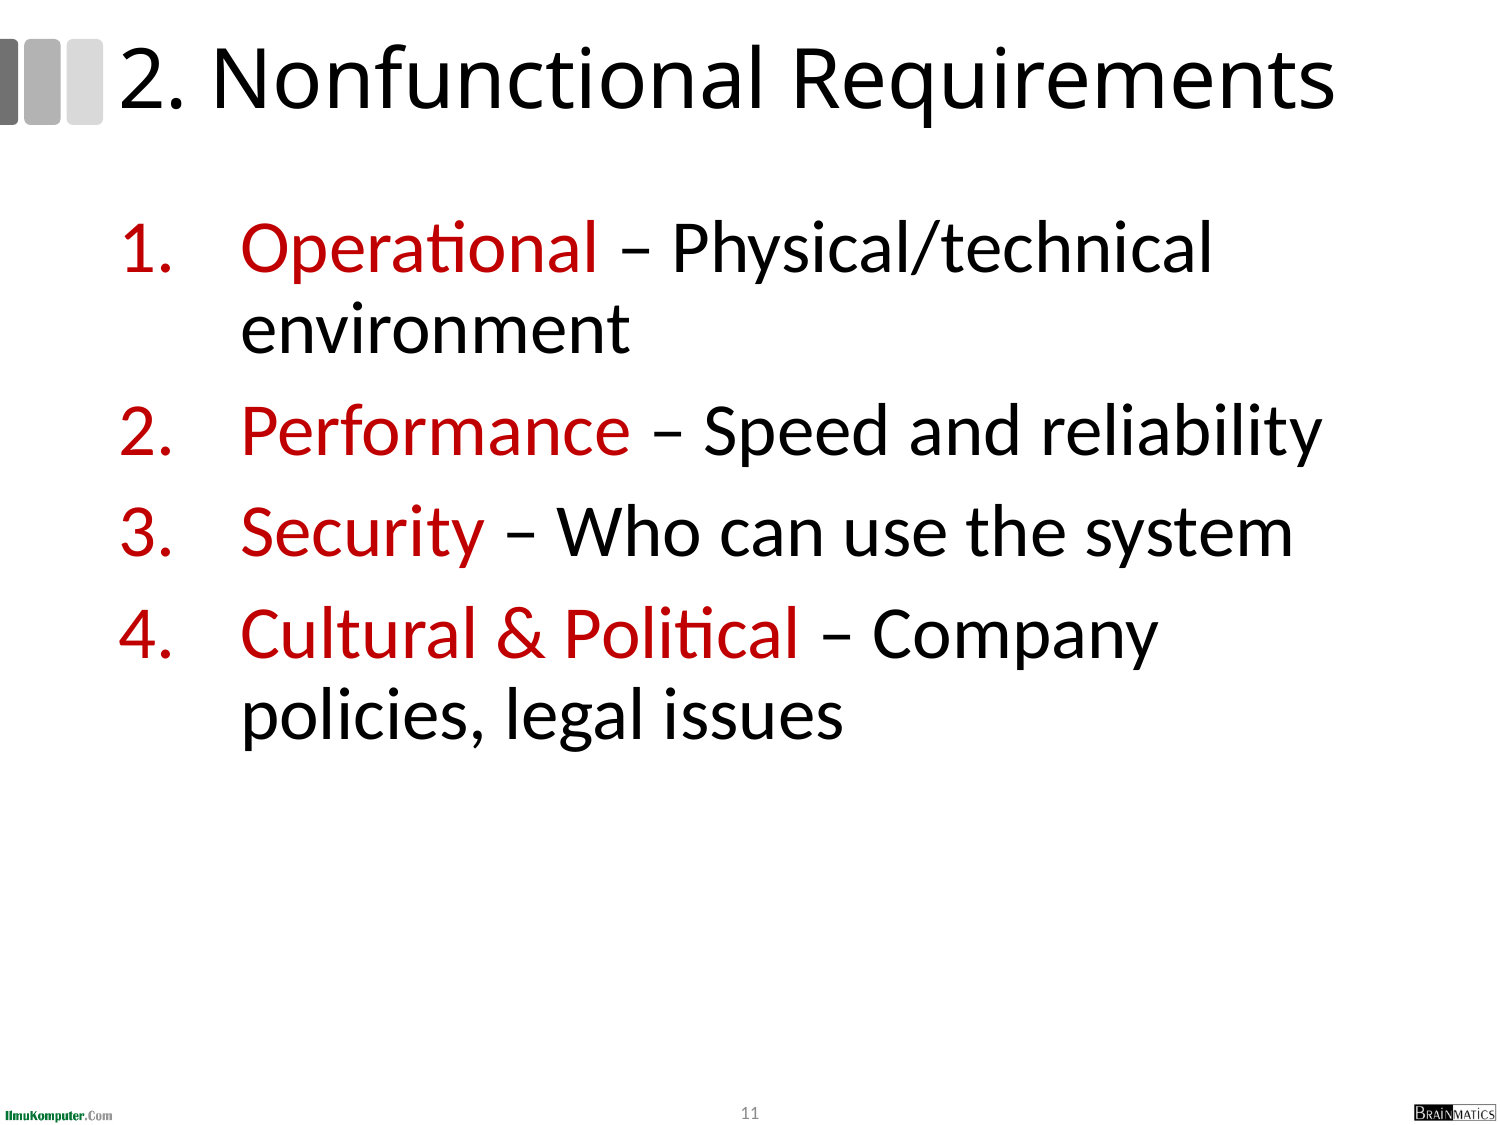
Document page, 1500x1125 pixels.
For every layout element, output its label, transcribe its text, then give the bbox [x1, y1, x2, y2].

title 2. Nonfunctional Requirements [103, 24, 1498, 138]
picture [4, 1106, 113, 1125]
slide_number 11 [581, 1100, 919, 1125]
picture [1412, 1102, 1498, 1123]
list Operational – Physical/technical environment Performance – Speed and reliability Security – Who can use the system Cultural & Political – Company policies, legal issues [103, 200, 1397, 1063]
